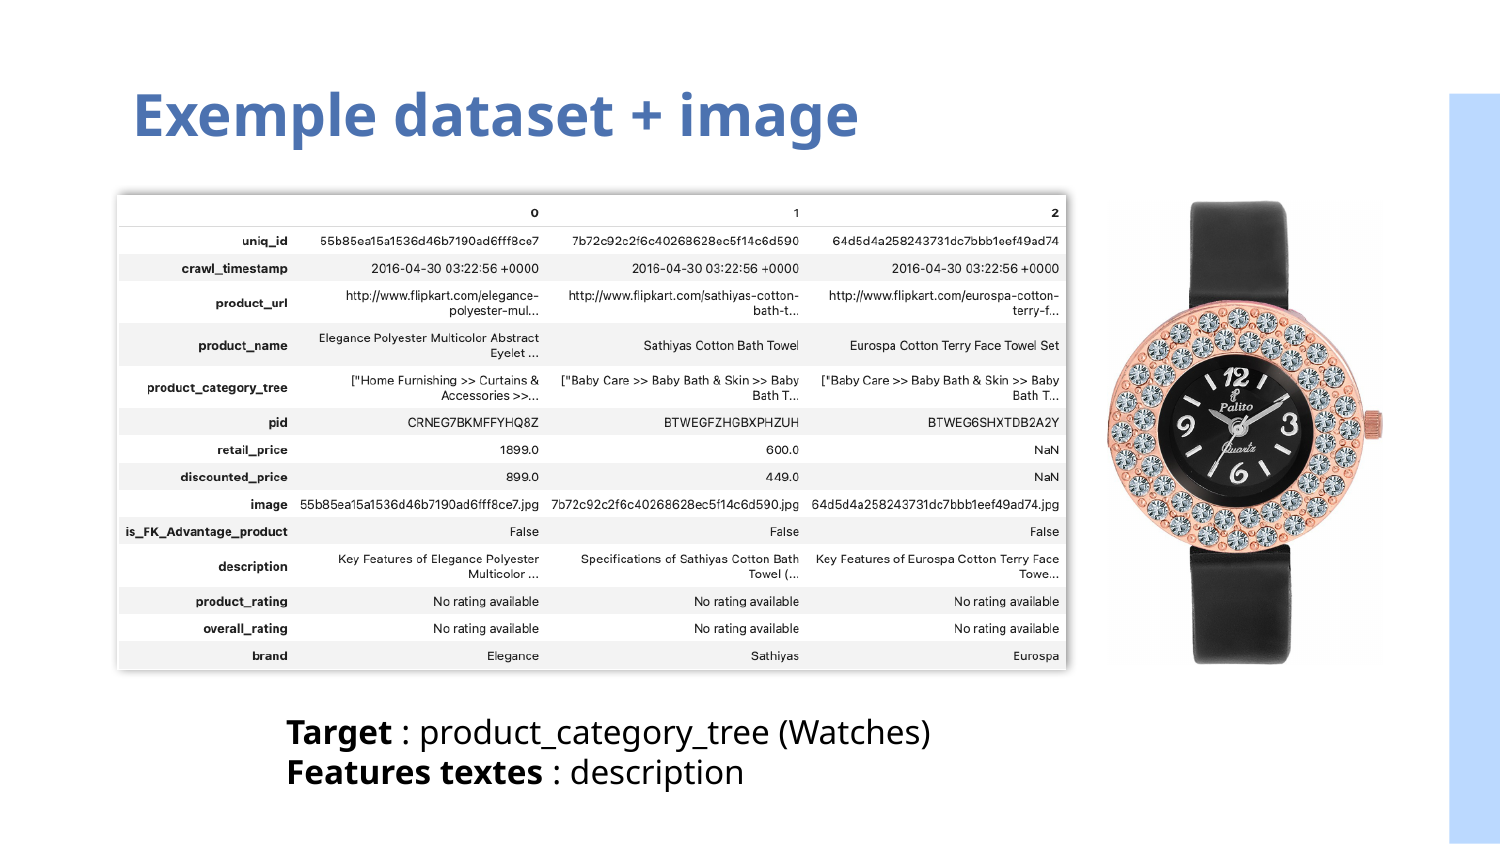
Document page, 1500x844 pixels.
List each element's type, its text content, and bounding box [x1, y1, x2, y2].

title Exemple dataset + image [117, 62, 1383, 170]
picture [117, 195, 1067, 671]
picture [1107, 200, 1383, 665]
text_box Target : product_category_tree (Watches) Features textes : description [271, 696, 1229, 806]
